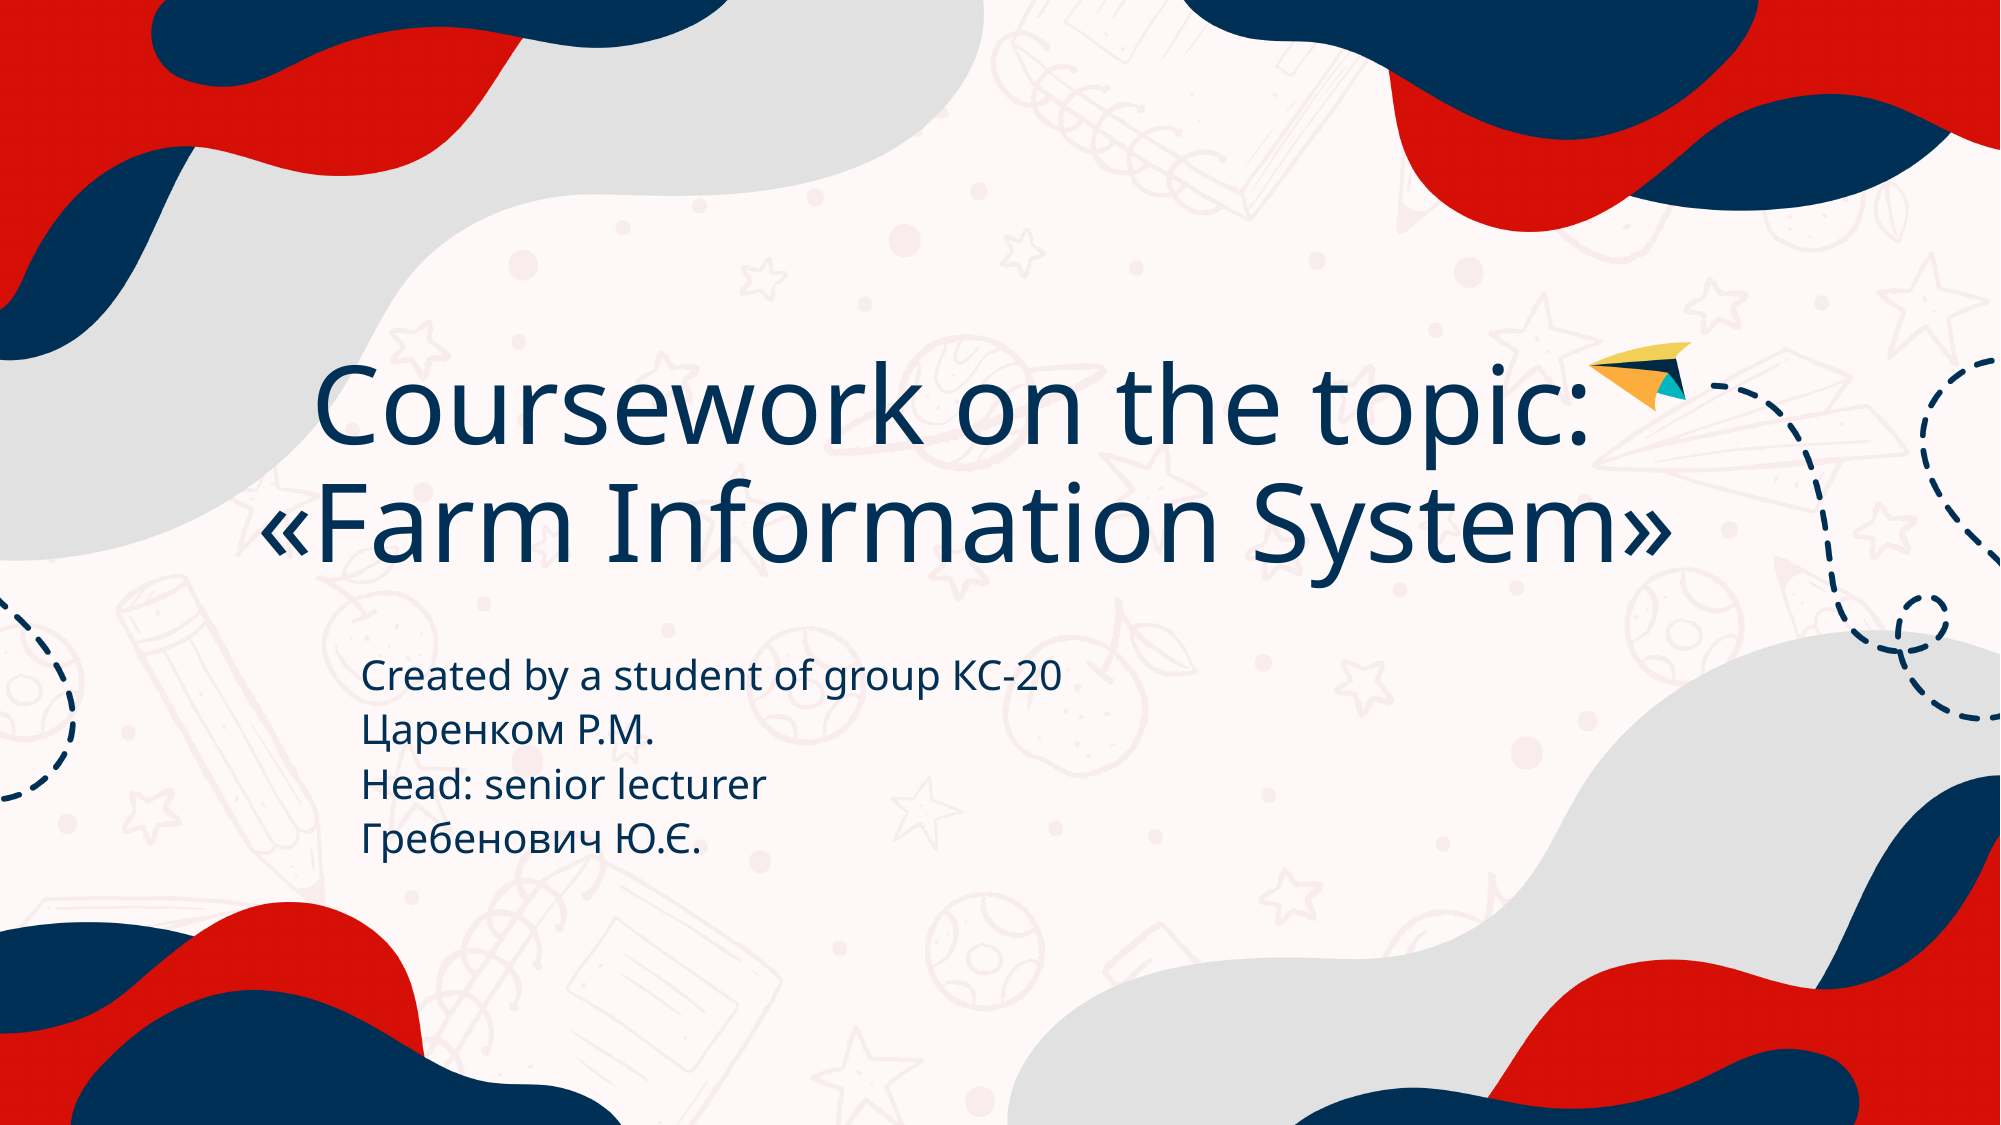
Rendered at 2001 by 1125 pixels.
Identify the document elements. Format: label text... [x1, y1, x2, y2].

title Coursework on the topic: «Farm Information System» [216, 342, 1717, 594]
subtitle Created by a student of group КС-20 Царенком Р.М. Head: senior lecturer Гребенович Ю.Є. [345, 636, 1083, 888]
picture [0, 0, 2000, 1125]
